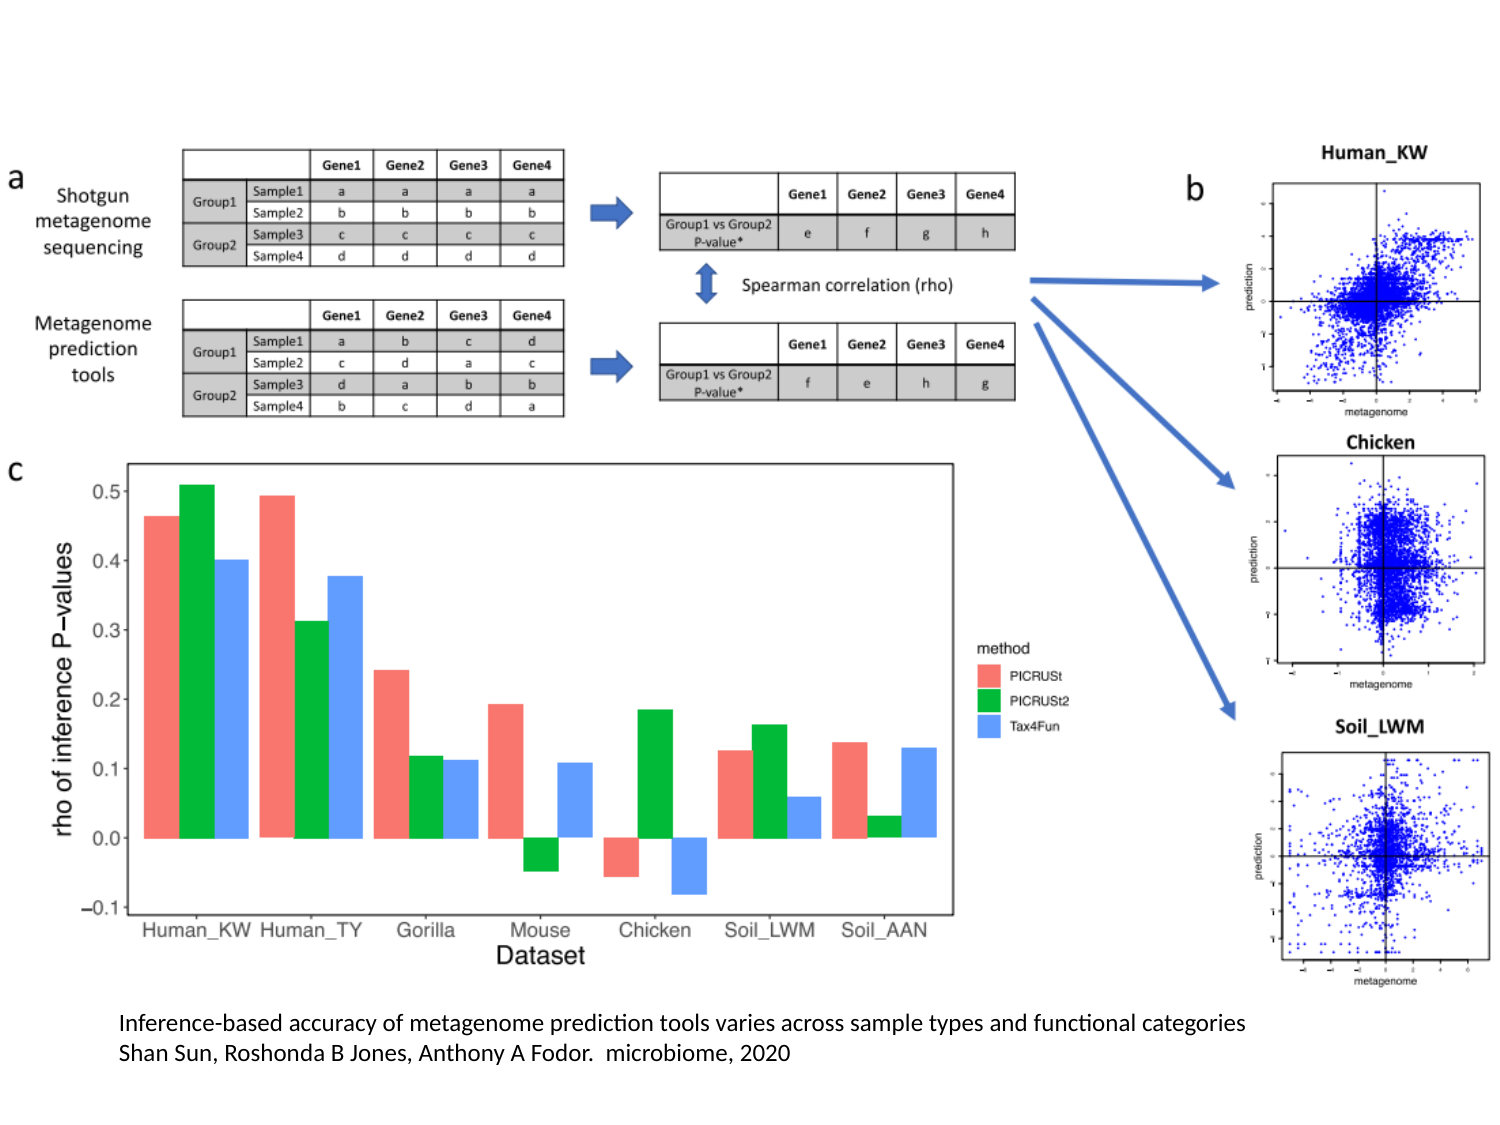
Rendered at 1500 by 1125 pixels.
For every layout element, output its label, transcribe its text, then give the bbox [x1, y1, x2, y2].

picture [0, 132, 1500, 993]
text_box Inference-based accuracy of metagenome prediction tools varies across sample types and functional categories Shan Sun, Roshonda B Jones, Anthony A Fodor. microbiome, 2020 [104, 1002, 1264, 1074]
